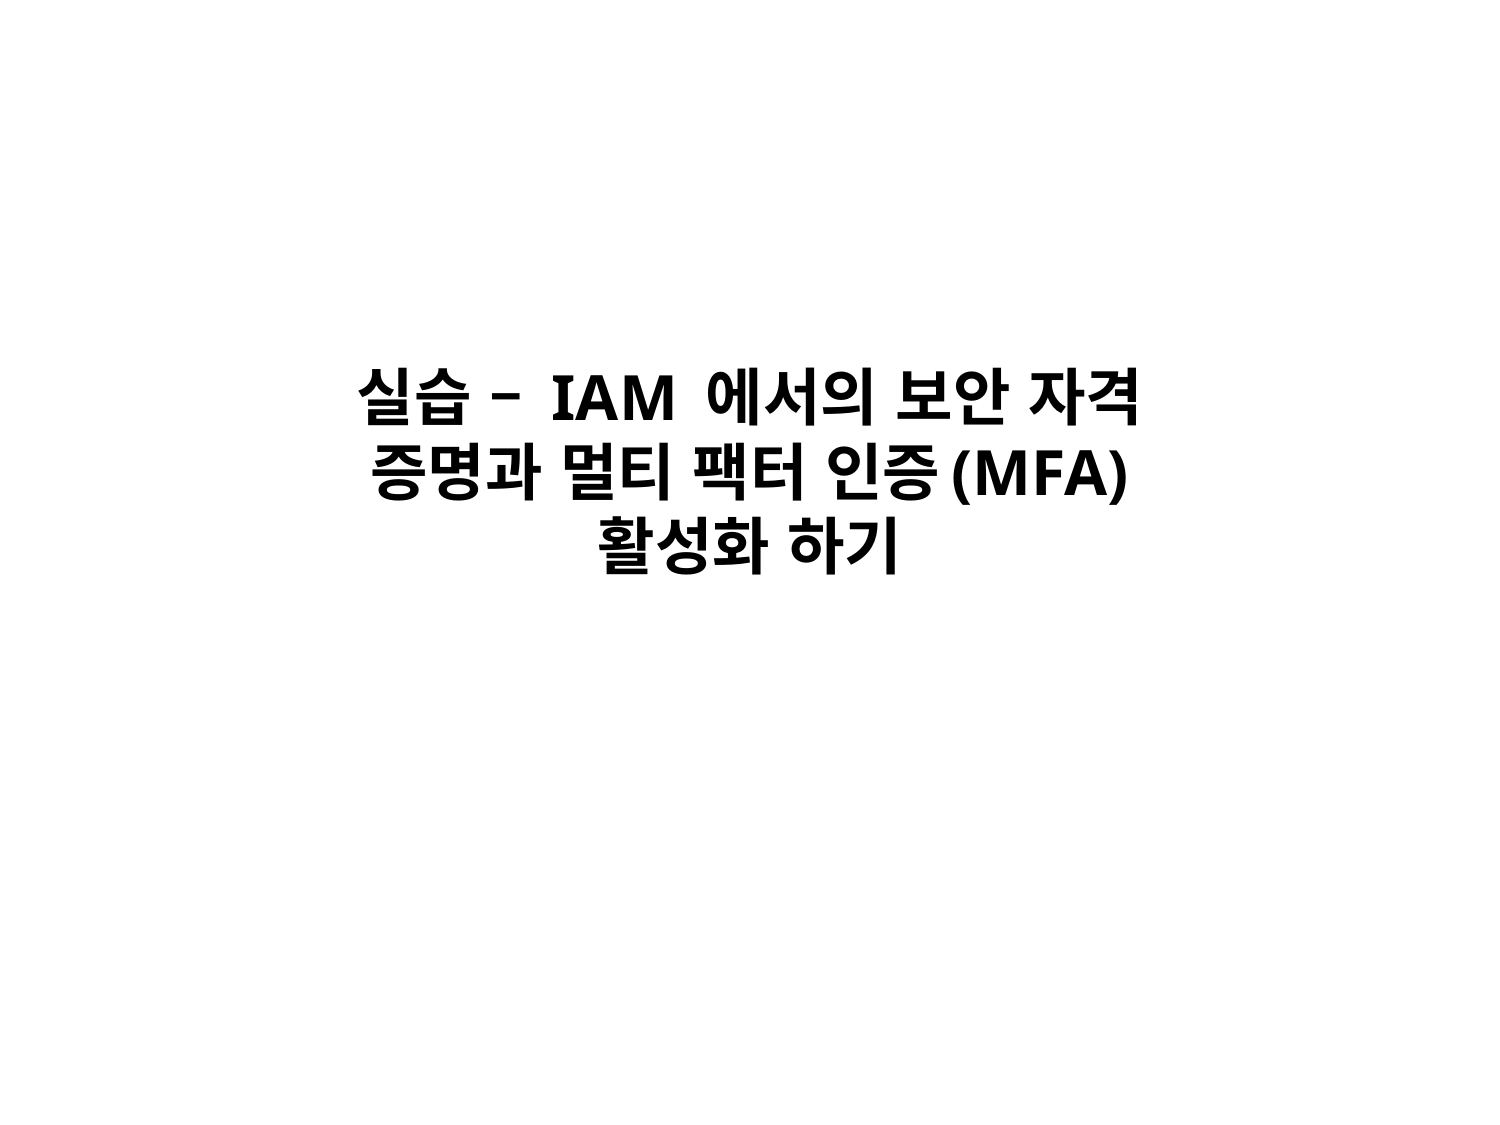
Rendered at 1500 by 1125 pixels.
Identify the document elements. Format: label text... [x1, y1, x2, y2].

title 실습 – IAM 에서의 보안 자격 증명과 멀티 팩터 인증(MFA) 활성화 하기 [112, 349, 1388, 591]
